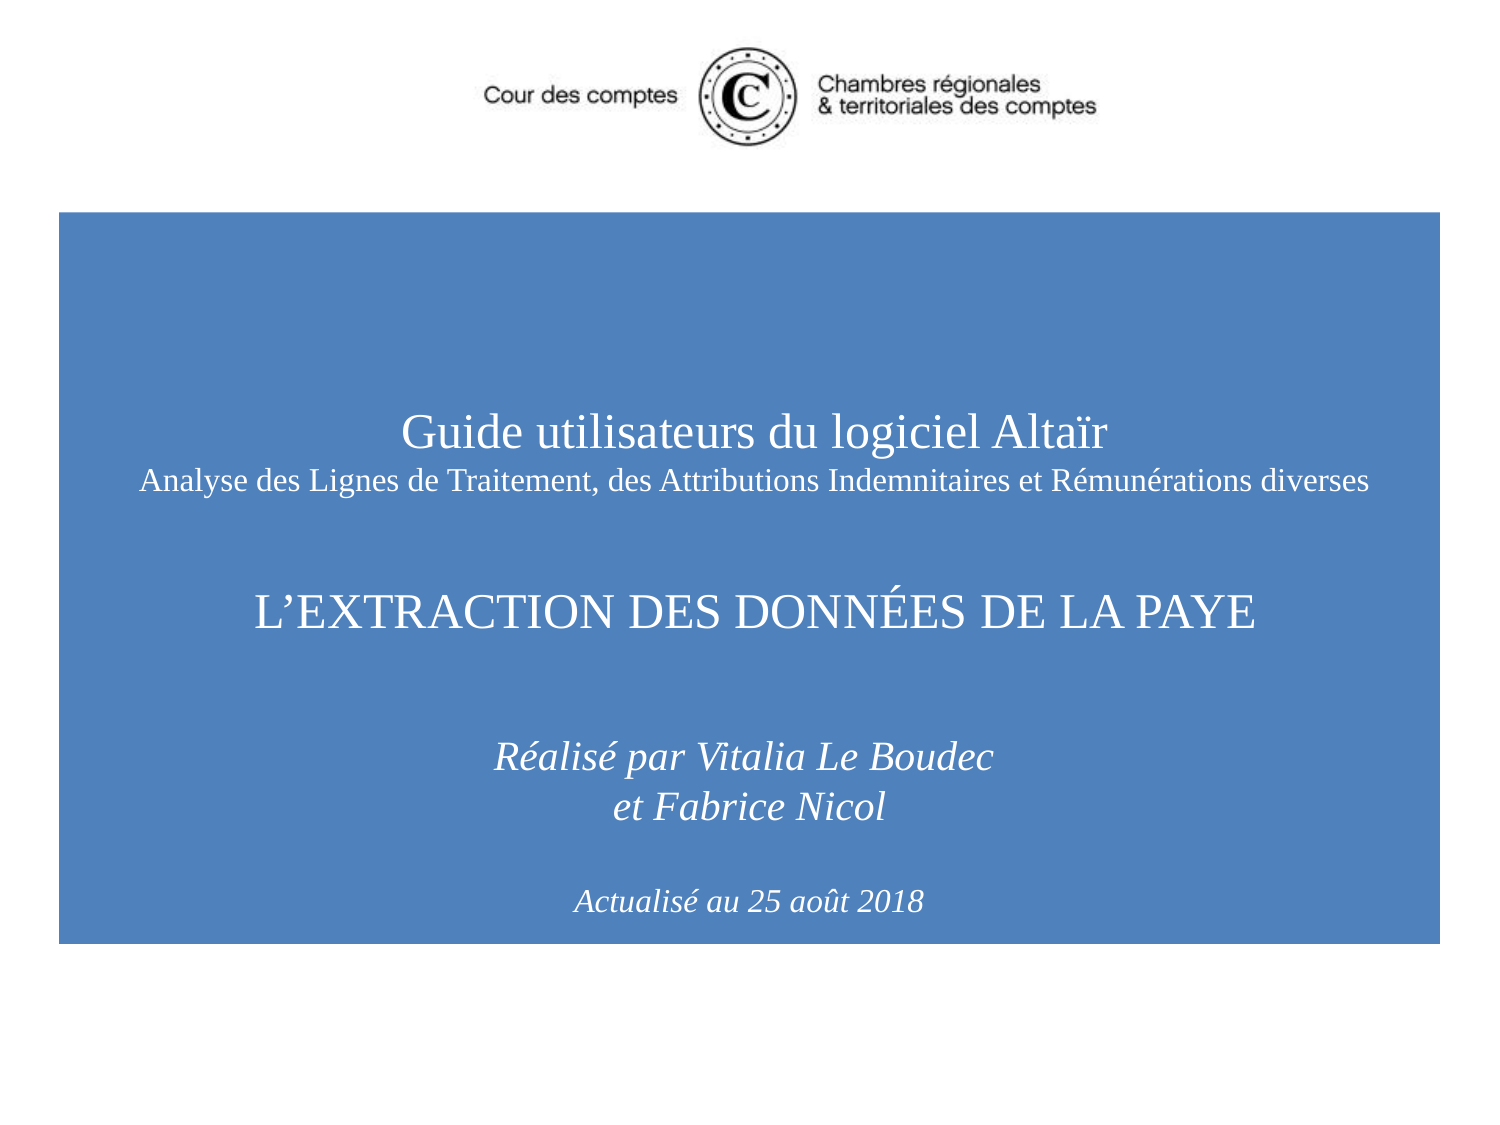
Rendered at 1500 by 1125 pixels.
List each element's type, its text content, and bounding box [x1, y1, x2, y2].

text_box Réalisé par Vitalia Le Boudec et Fabrice Nicol Actualisé au 25 août 2018 [58, 638, 1441, 922]
picture [436, 0, 1145, 195]
text_box Guide utilisateurs du logiciel Altaïr Analyse des Lignes de Traitement, des Attributions Indemnitaires et Rémunérations diverses L’EXTRACTION DES DONNÉES DE LA PAYE [135, 432, 1375, 638]
